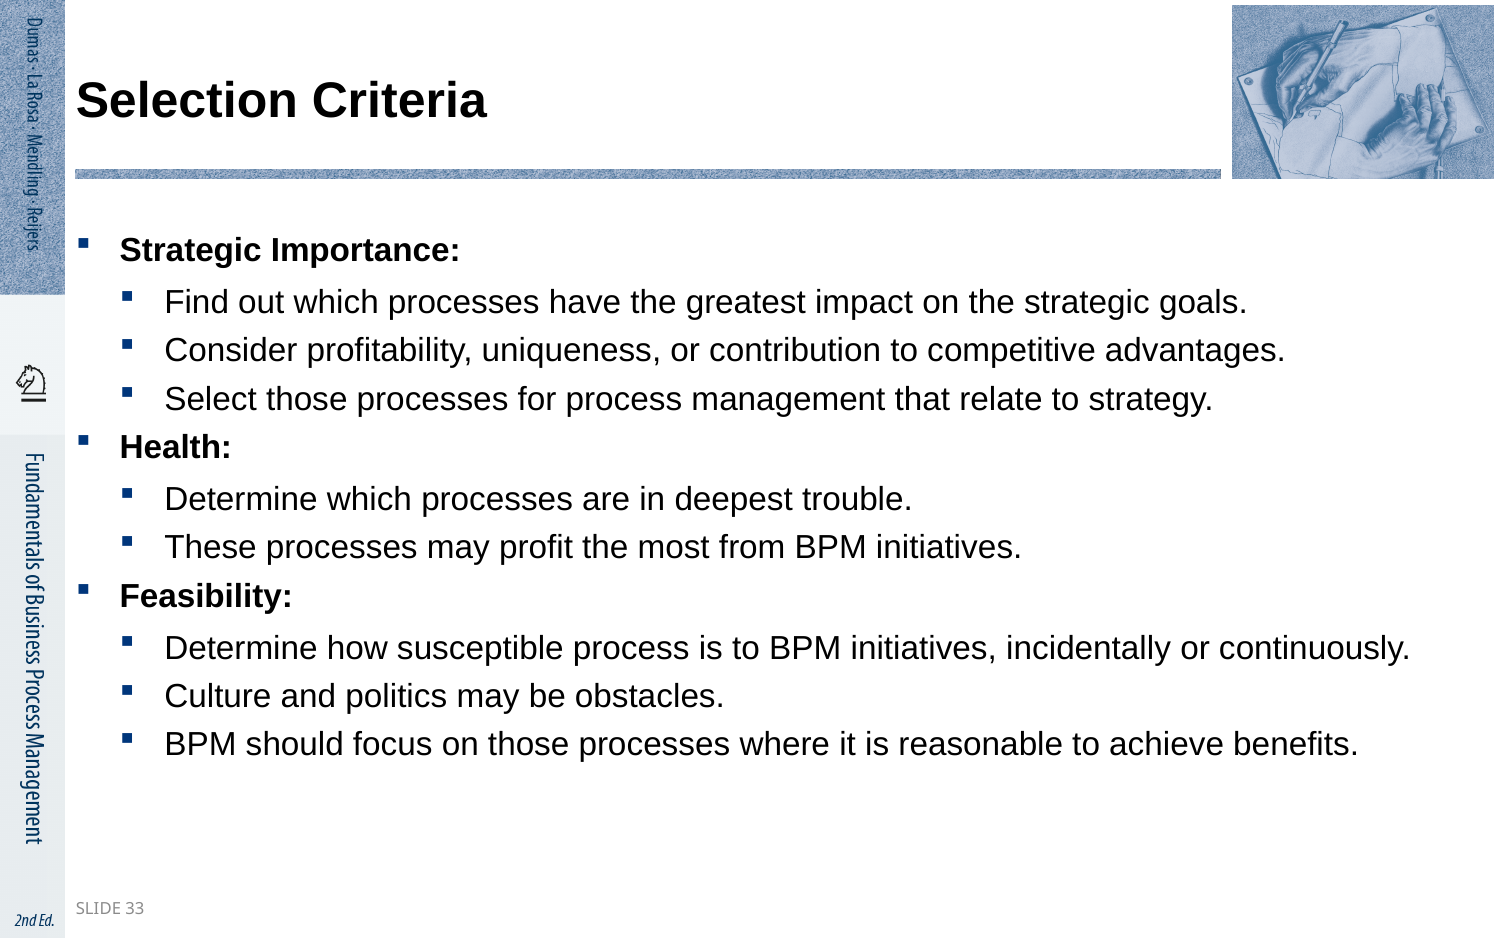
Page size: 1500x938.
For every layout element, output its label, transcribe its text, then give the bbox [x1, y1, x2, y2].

picture [75, 169, 1221, 179]
picture [0, 0, 65, 938]
slide_number Slide 33 [75, 887, 223, 931]
picture [1232, 5, 1494, 179]
title Selection Criteria [75, 22, 1198, 172]
list Strategic Importance: Find out which processes have the greatest impact on the strategic goals. Consider profitability, uniqueness, or contribution to competitive advantages. Select those processes for process management that relate to strategy. Health: Determine which processes are in deepest trouble. These processes may profit the most from BPM initiatives. Feasibility: Determine how susceptible process is to BPM initiatives, incidentally or continuously. Culture and politics may be obstacles. BPM should focus on those processes where it is reasonable to achieve benefits. [75, 220, 1424, 853]
